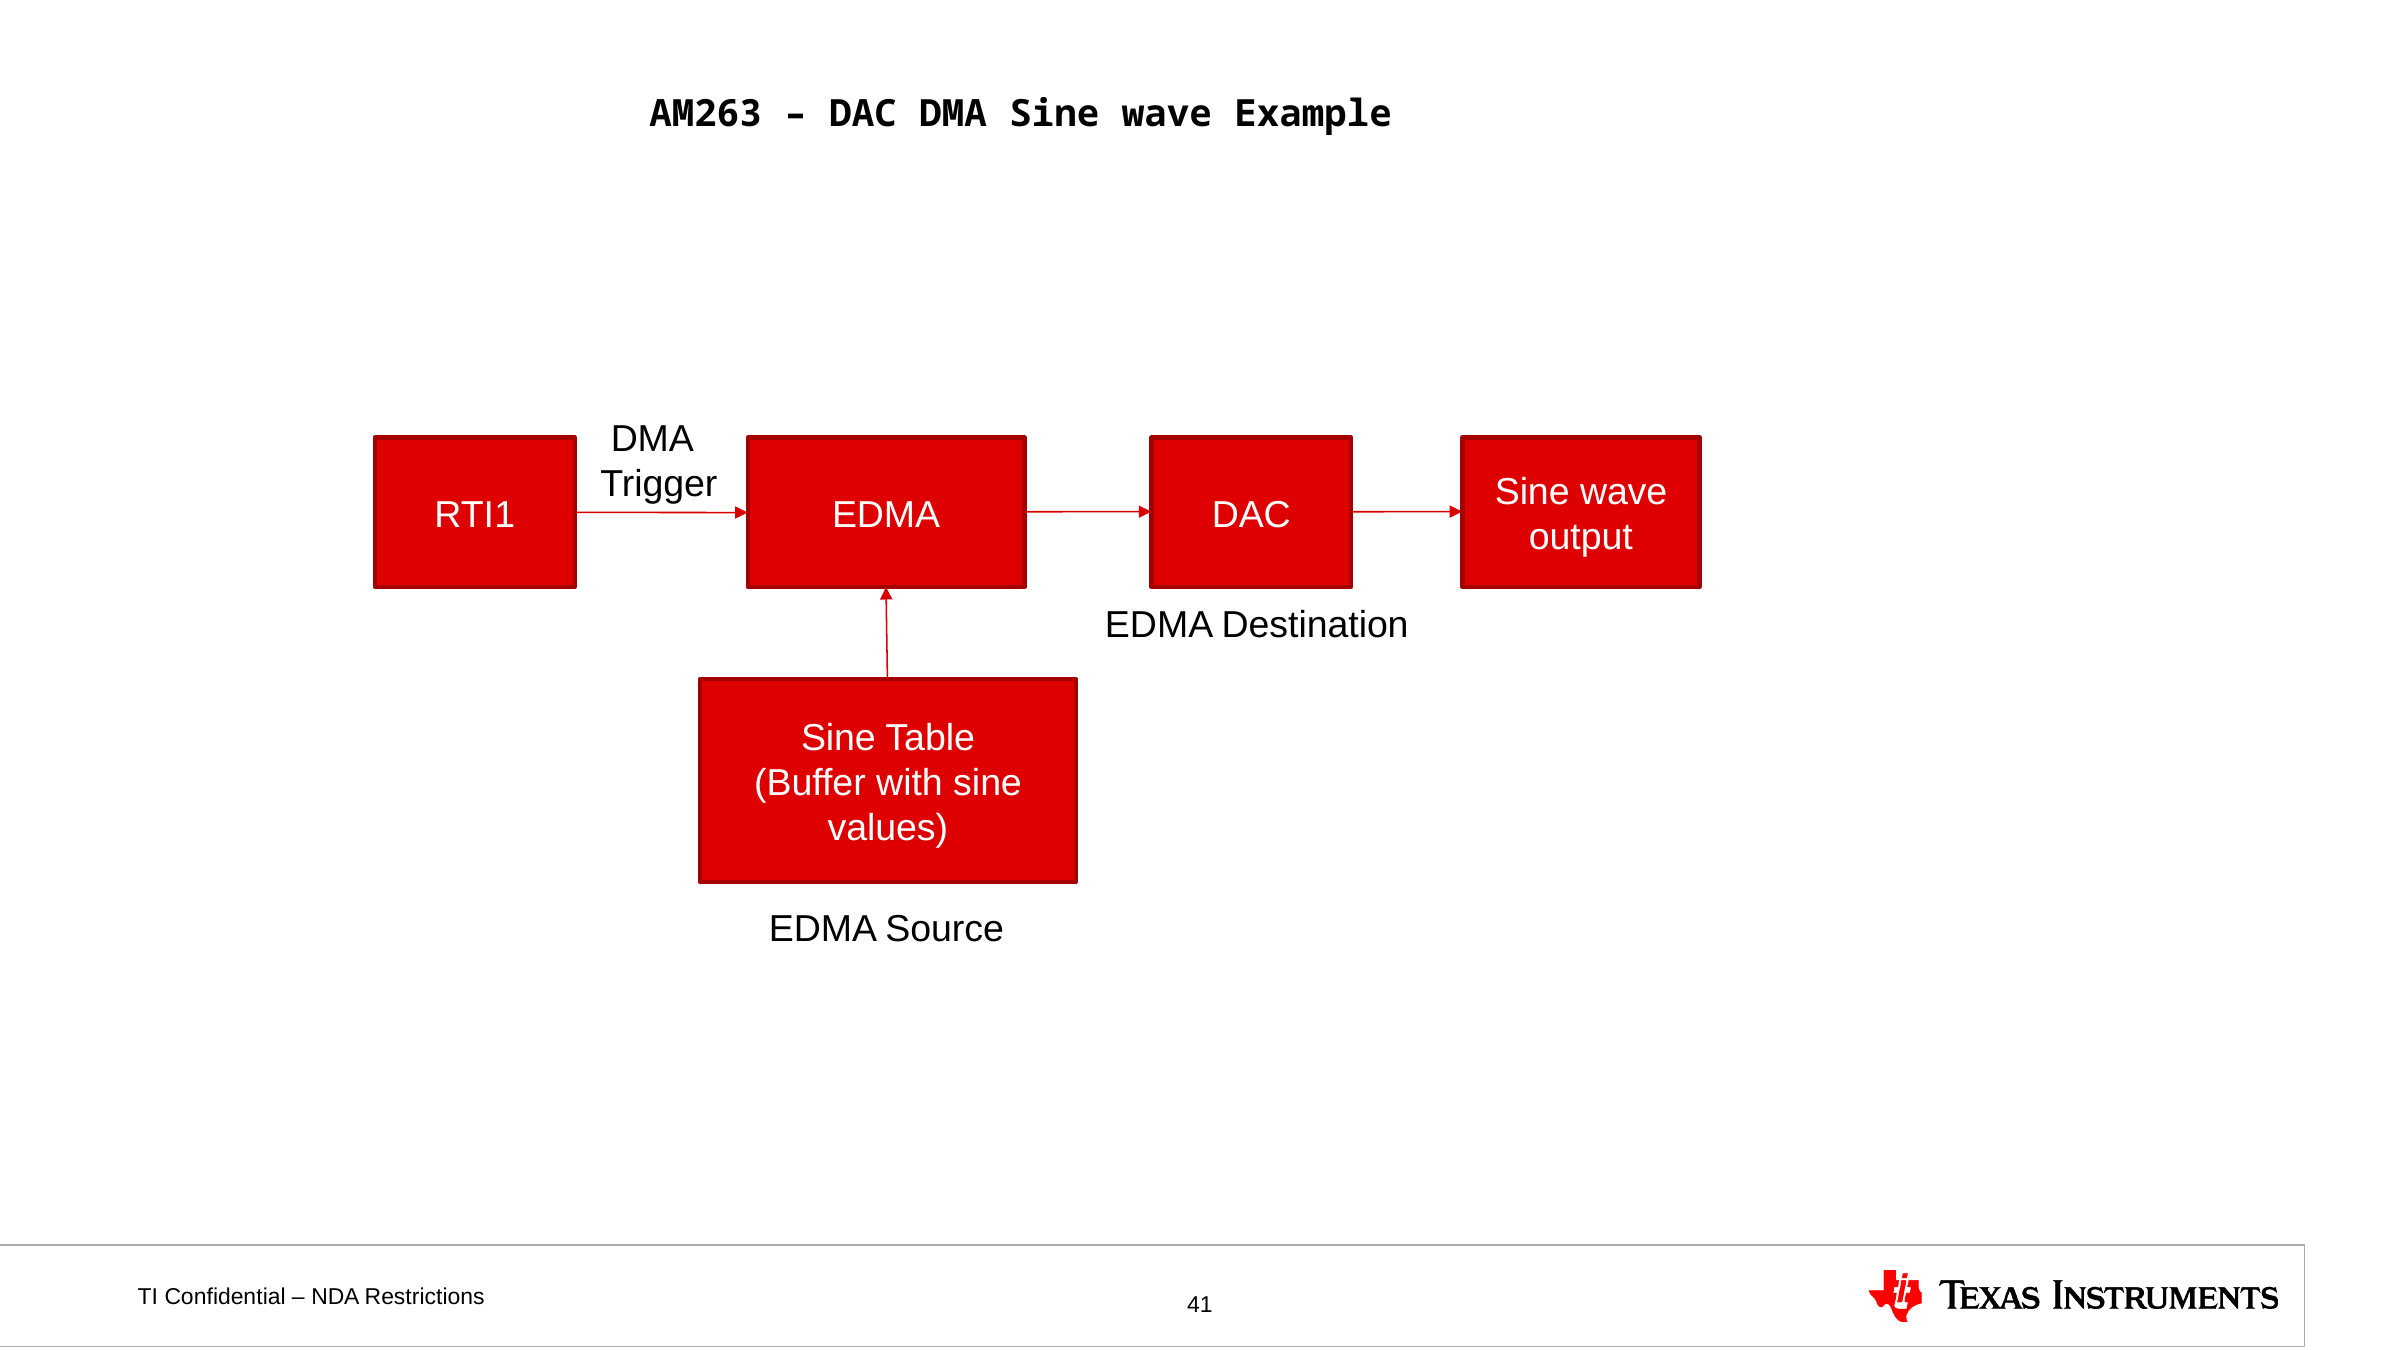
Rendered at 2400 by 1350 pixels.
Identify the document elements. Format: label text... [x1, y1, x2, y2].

text_box DAC [1149, 435, 1353, 589]
text_box [1025, 505, 1149, 518]
text_box [1351, 505, 1460, 518]
text_box 18 [920, 1279, 1480, 1320]
text_box [575, 508, 748, 519]
text_box Sine wave output [1460, 435, 1702, 589]
text_box RTI1 [373, 435, 577, 589]
text_box EDMA Destination [1090, 593, 1424, 653]
text_box EDMA [746, 435, 1027, 589]
text_box [879, 587, 893, 679]
text_box EDMA Source [753, 896, 1019, 957]
text_box Sine Table (Buffer with sine values) [698, 677, 1078, 884]
text_box AM263 – DAC DMA Sine wave Example [634, 81, 1407, 142]
text_box DMA Trigger [585, 406, 740, 511]
picture [1869, 1270, 2278, 1322]
